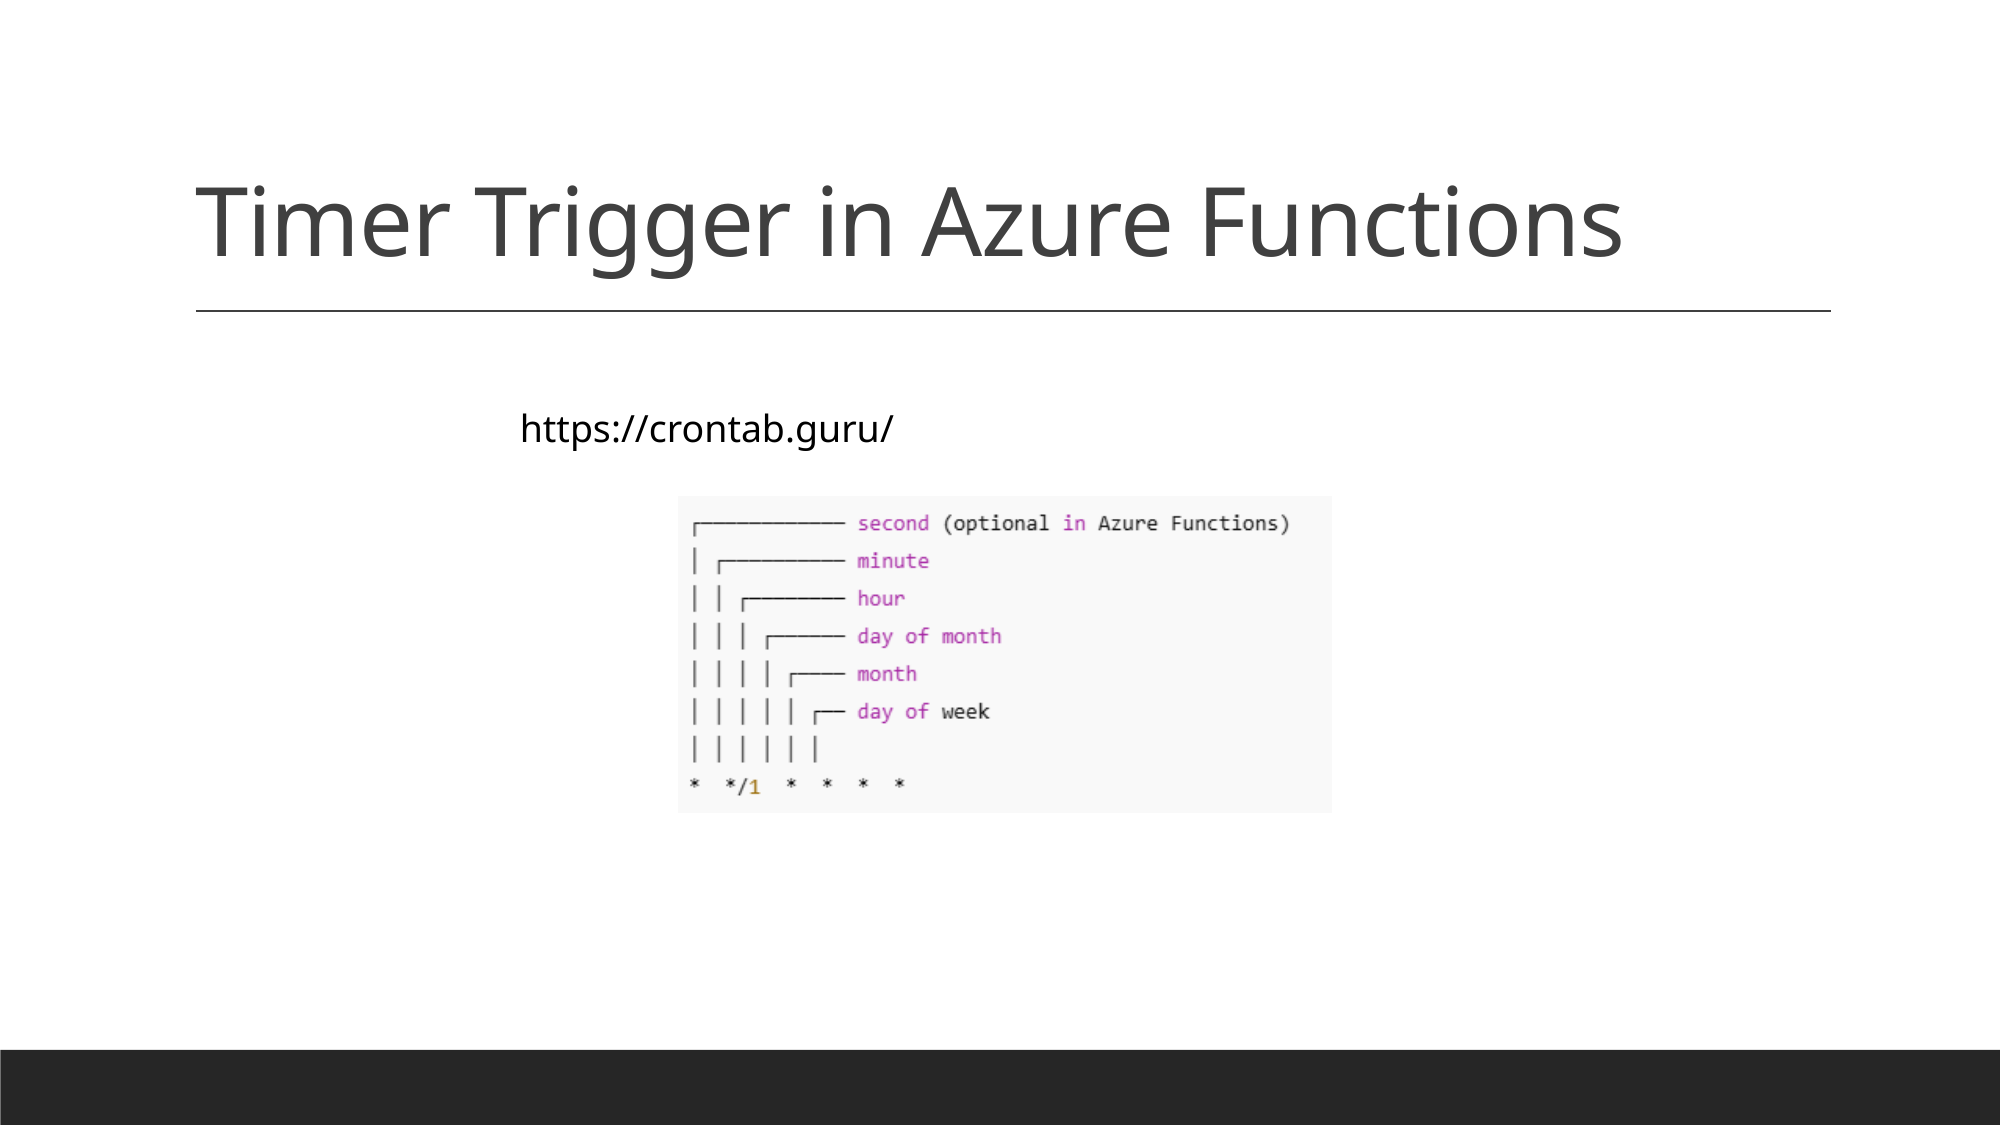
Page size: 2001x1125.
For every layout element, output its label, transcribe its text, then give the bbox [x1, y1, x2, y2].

text_box https://crontab.guru/ [505, 397, 1505, 458]
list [677, 495, 1332, 813]
title Timer Trigger in Azure Functions [180, 47, 1830, 285]
